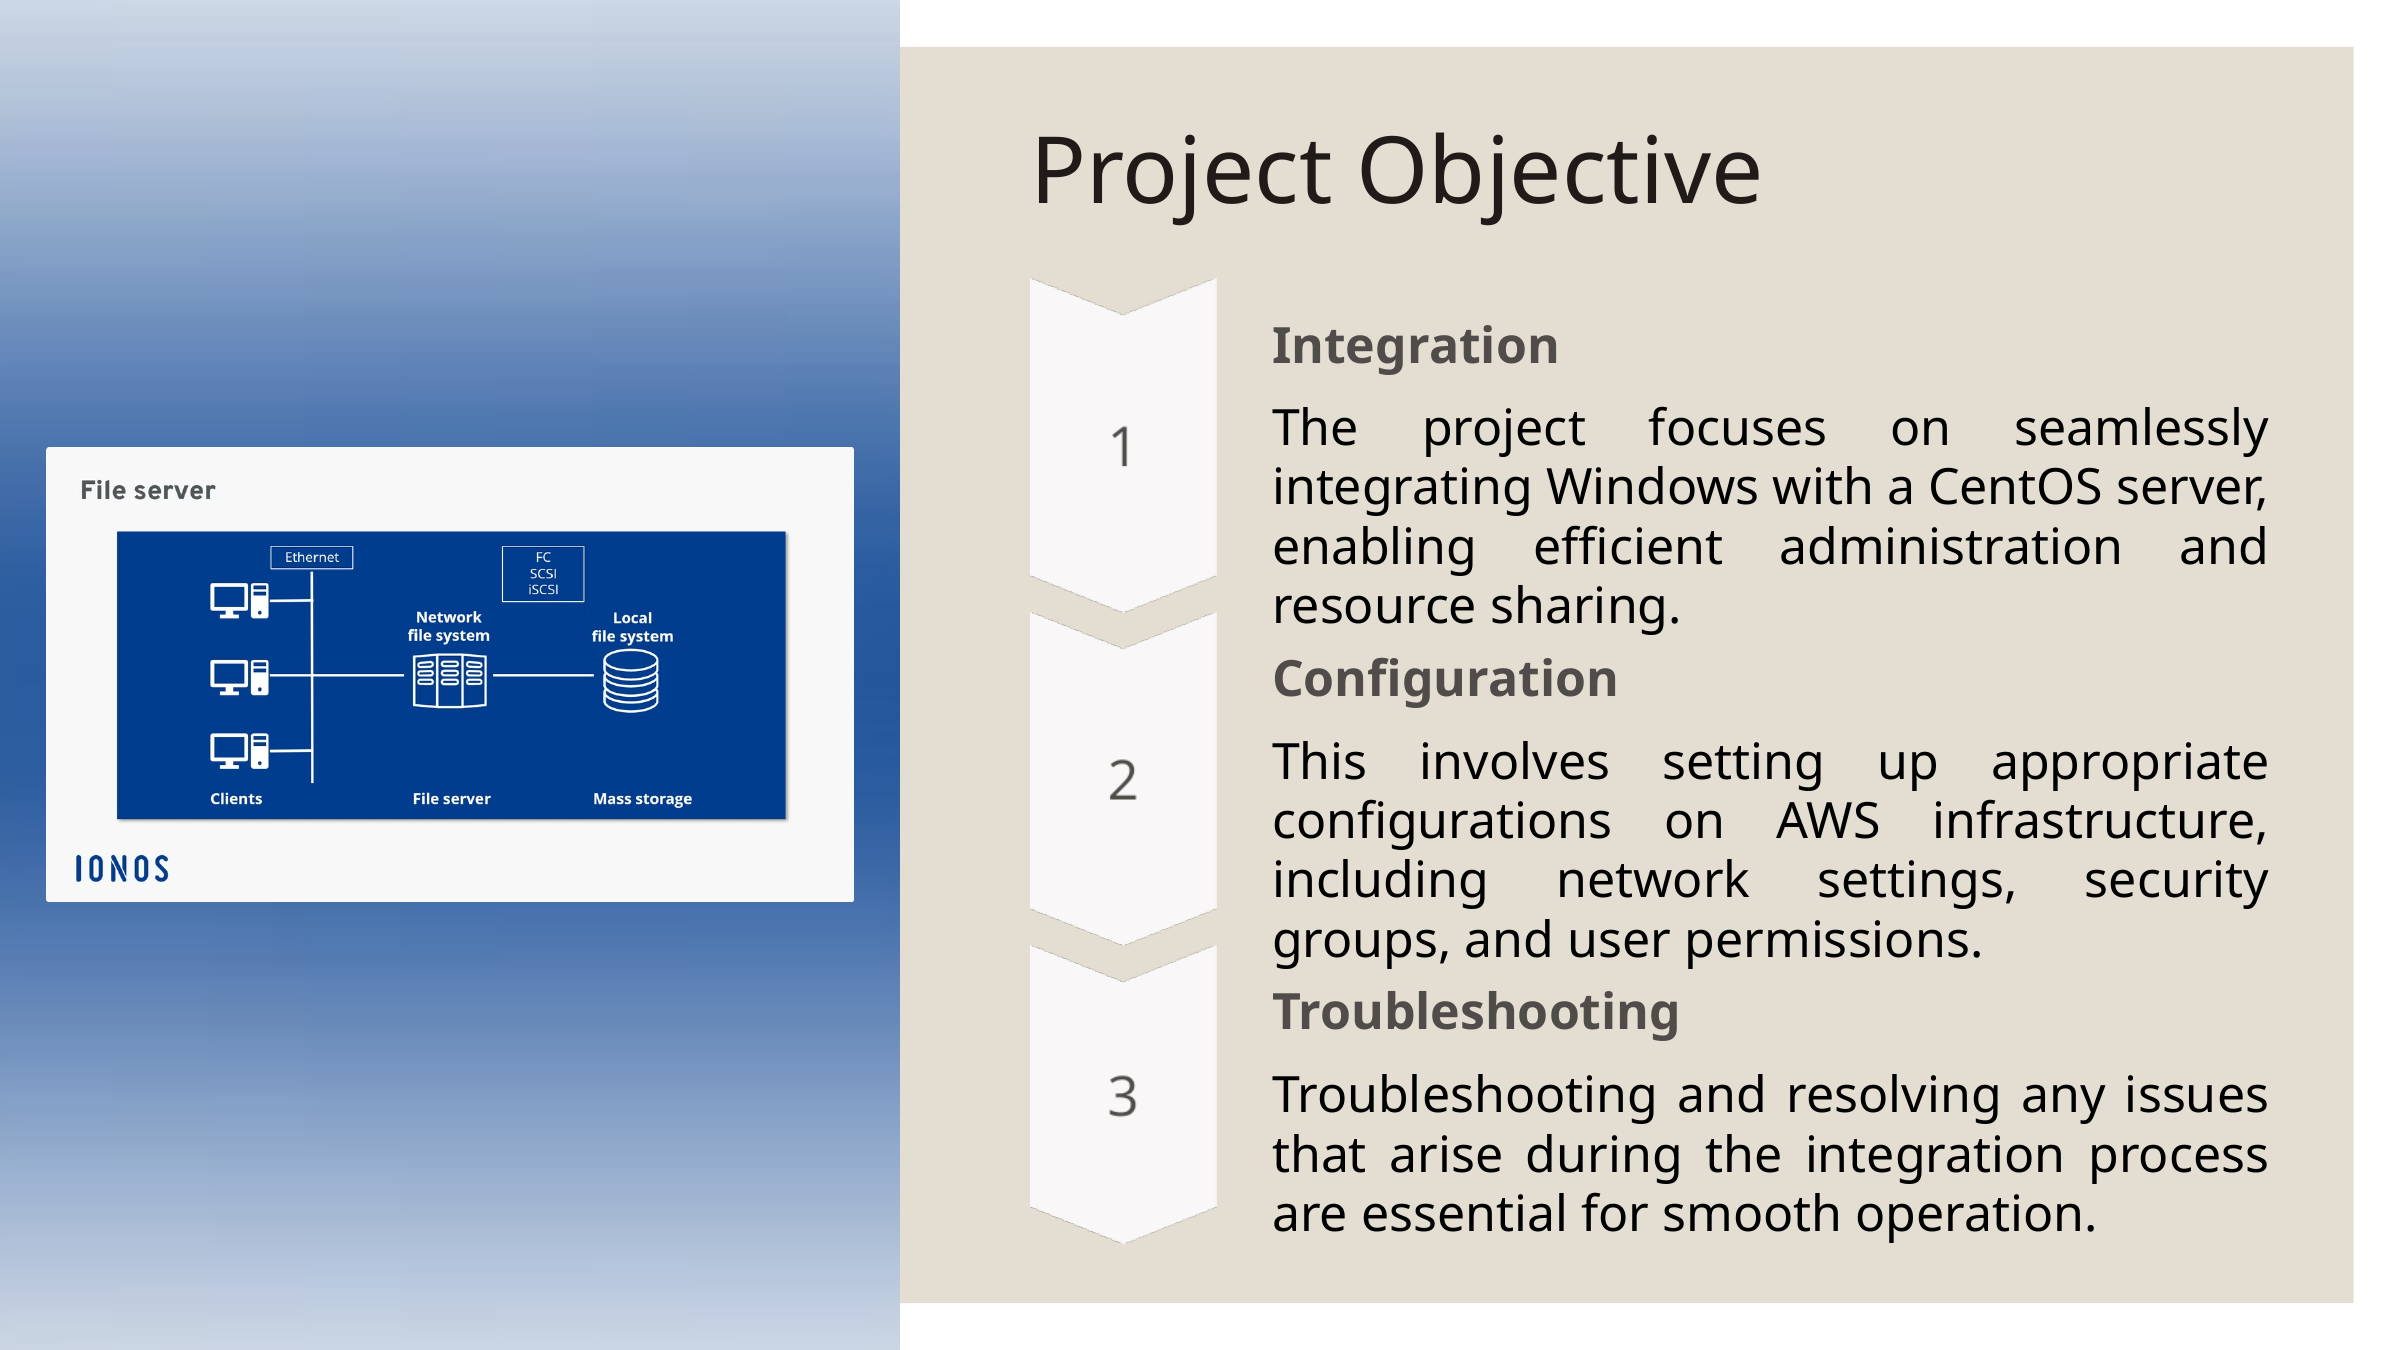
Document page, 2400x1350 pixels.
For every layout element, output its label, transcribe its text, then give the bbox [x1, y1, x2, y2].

text_box Troubleshooting [1271, 982, 1738, 1041]
picture [0, 0, 900, 1350]
text_box Configuration [1271, 649, 1738, 708]
text_box Integration [1271, 315, 1738, 374]
text_box The project focuses on seamlessly integrating Windows with a CentOS server, enabling efficient administration and resource sharing. [1272, 396, 2270, 575]
text_box Project Objective [1030, 106, 1961, 223]
text_box This involves setting up appropriate configurations on AWS infrastructure, including network settings, security groups, and user permissions. [1272, 729, 2270, 909]
picture [1030, 278, 1217, 1244]
text_box Troubleshooting and resolving any issues that arise during the integration process are essential for smooth operation. [1272, 1063, 2270, 1244]
